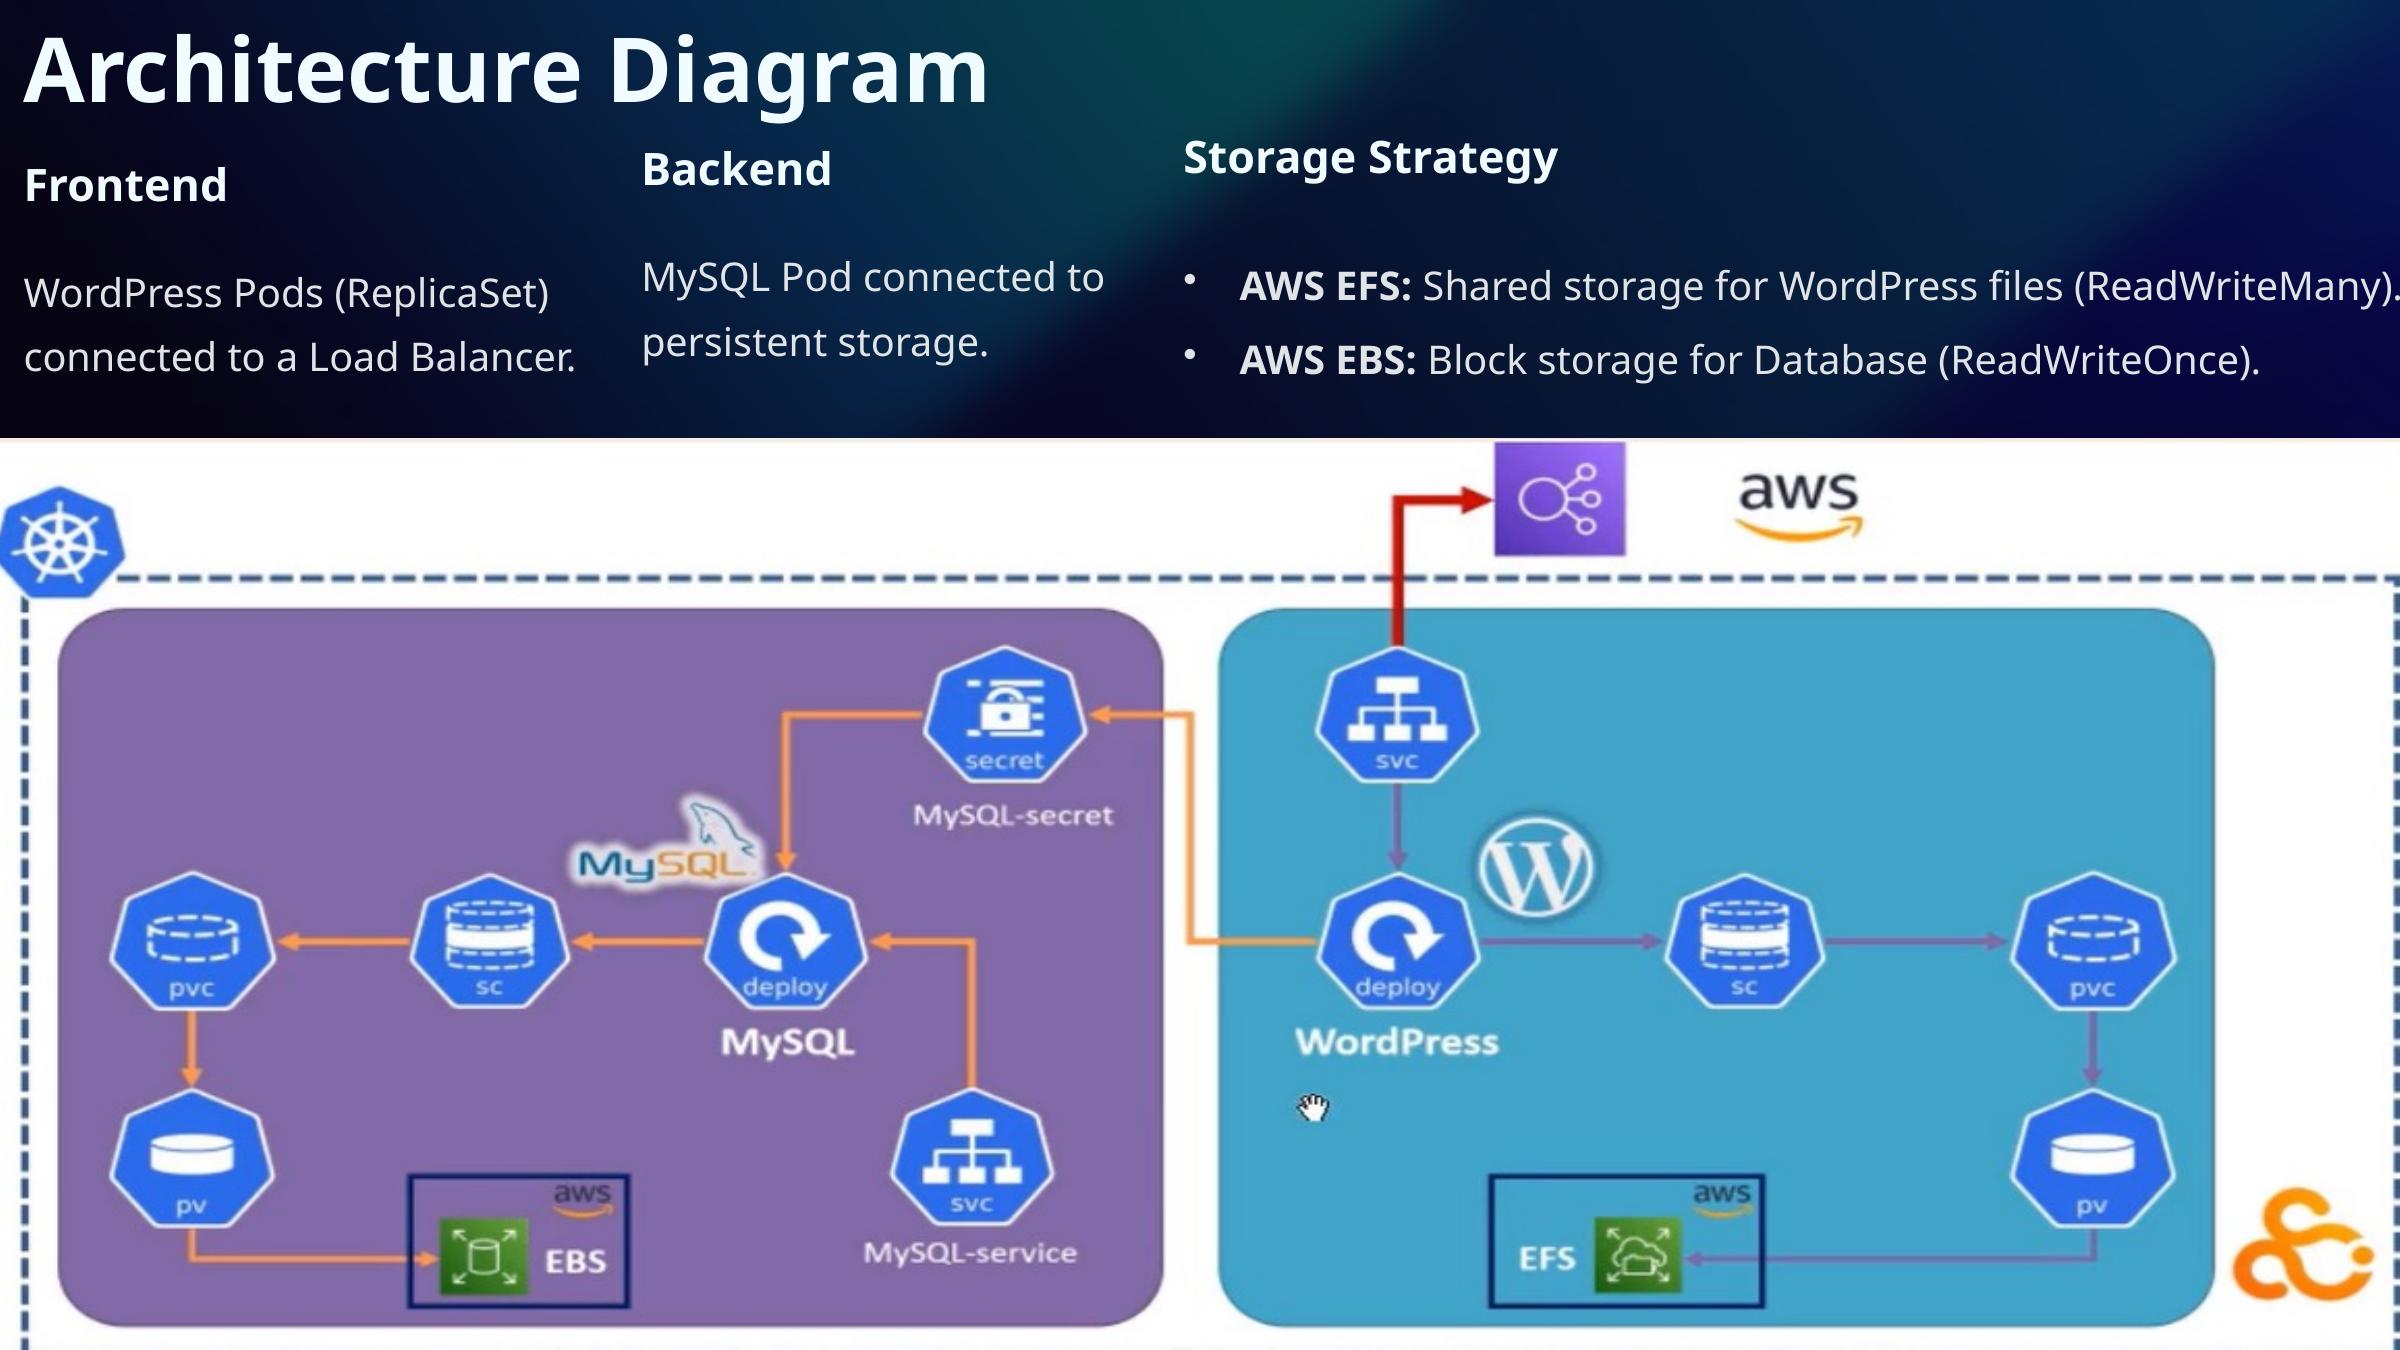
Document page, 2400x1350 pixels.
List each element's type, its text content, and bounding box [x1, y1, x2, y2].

text_box AWS EBS: Block storage for Database (ReadWriteOnce). [1183, 318, 2400, 384]
text_box Architecture Diagram [23, 7, 946, 121]
text_box WordPress Pods (ReplicaSet) connected to a Load Balancer. [23, 250, 583, 381]
text_box MySQL Pod connected to persistent storage. [641, 235, 1200, 365]
picture [0, 438, 2400, 1350]
text_box AWS EFS: Shared storage for WordPress files (ReadWriteMany). [1183, 243, 2400, 309]
text_box Storage Strategy [1183, 125, 1634, 182]
text_box Frontend [23, 153, 474, 210]
text_box Backend [641, 138, 1092, 195]
